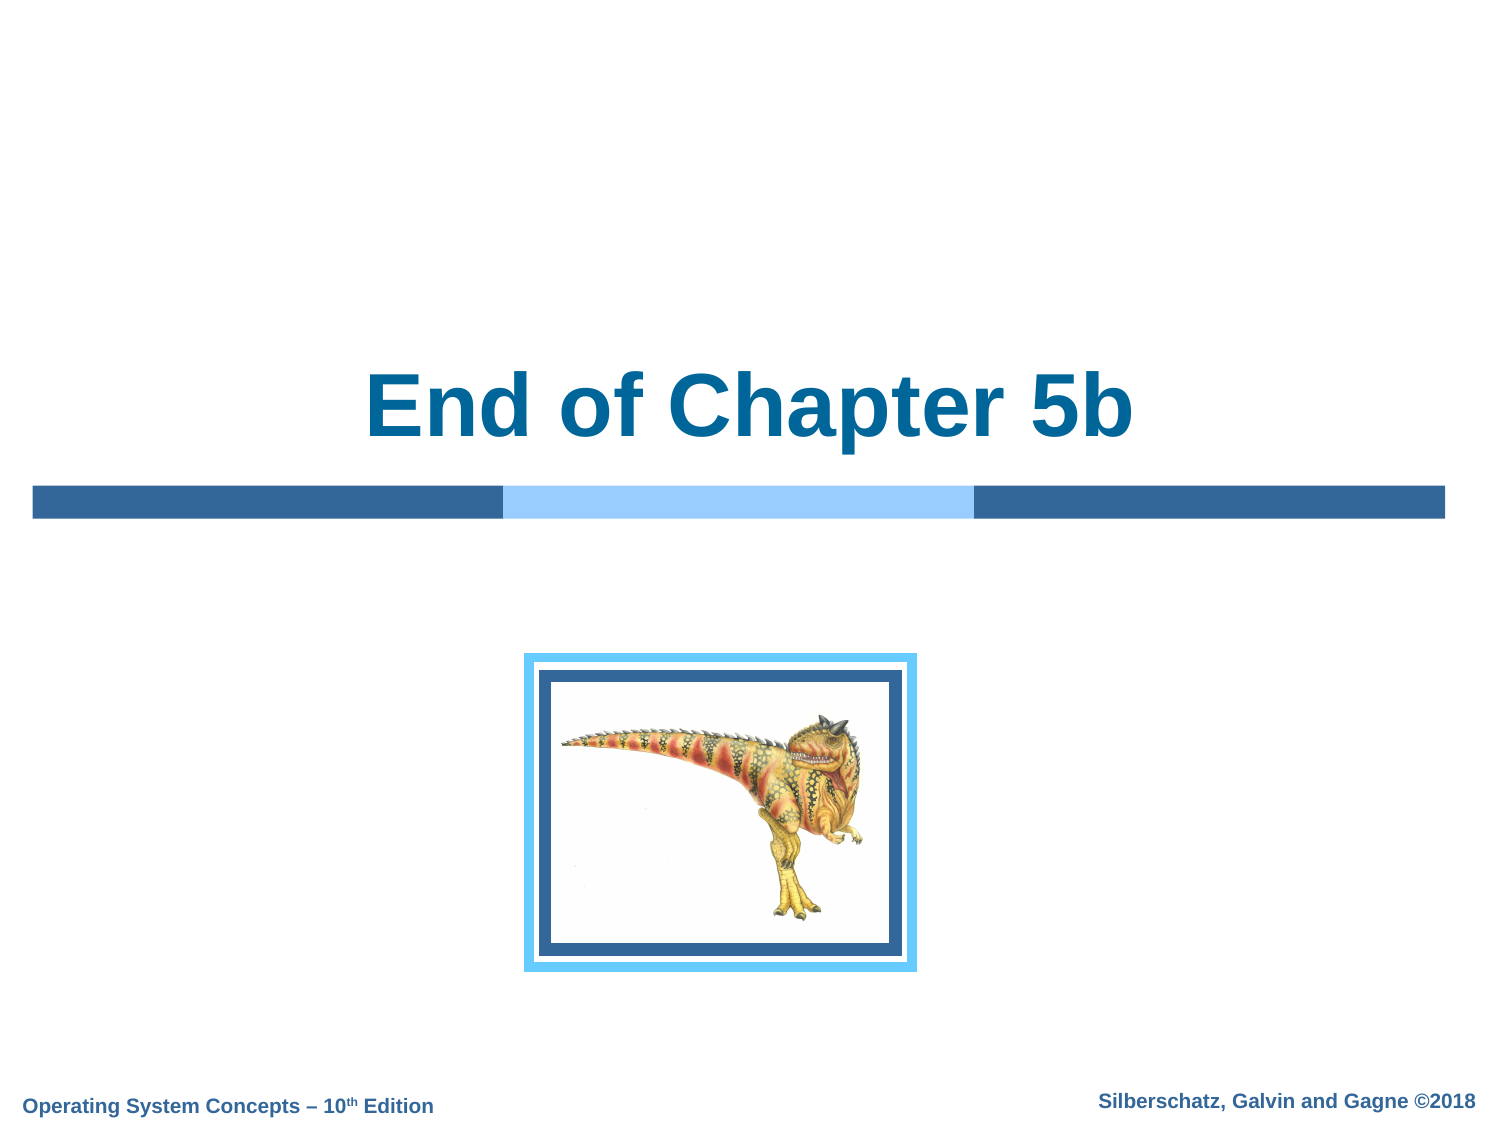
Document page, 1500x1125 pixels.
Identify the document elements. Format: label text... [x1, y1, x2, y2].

picture [551, 682, 889, 943]
title End of Chapter 5b [112, 112, 1388, 462]
